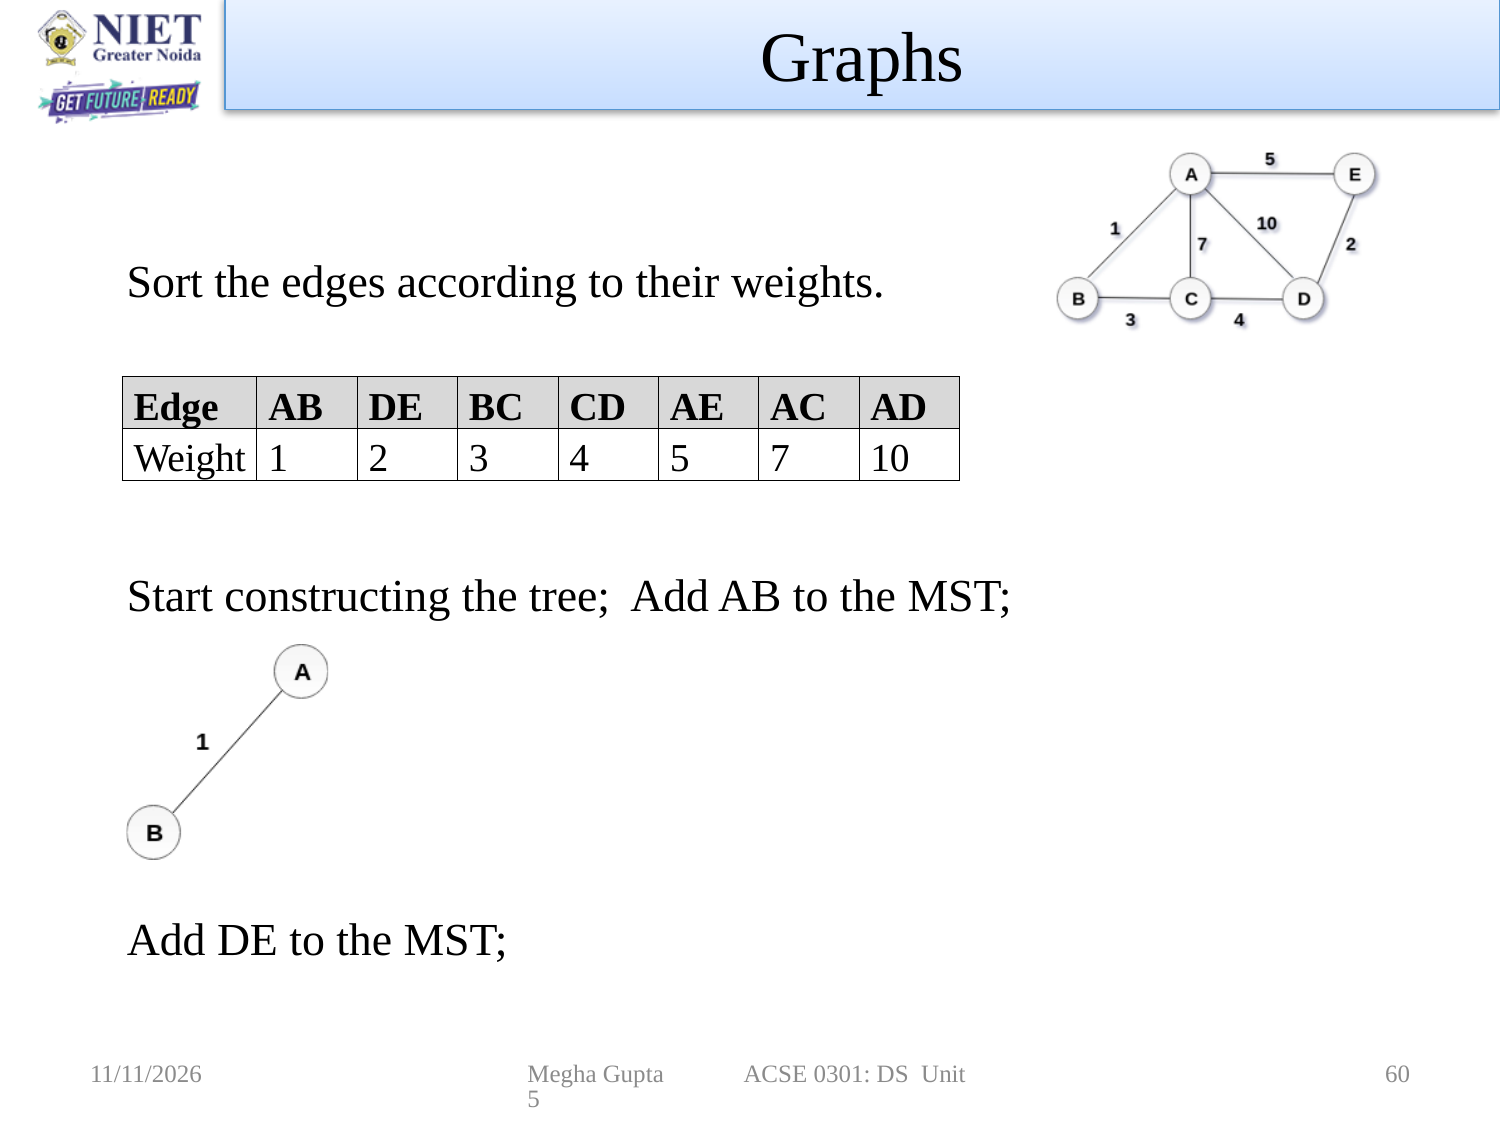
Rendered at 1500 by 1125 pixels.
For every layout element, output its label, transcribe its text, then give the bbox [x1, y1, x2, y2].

slide_number 60 [1074, 1042, 1425, 1103]
table_header AB [257, 377, 357, 428]
picture [0, 0, 238, 135]
table_header DE [358, 377, 457, 428]
table_cell Weight [123, 429, 256, 480]
table_header AD [860, 377, 959, 428]
text_box Add DE to the MST; [125, 907, 700, 965]
table_header AC [759, 377, 859, 428]
table_header CD [559, 377, 658, 428]
table_header AE [659, 377, 758, 428]
picture [1038, 129, 1432, 351]
text_box Start constructing the tree; Add AB to the MST; [125, 537, 1125, 621]
table_cell 10 [860, 429, 959, 480]
table_cell 4 [559, 429, 658, 480]
table_header Edge [123, 377, 256, 428]
table_cell 2 [358, 429, 457, 480]
table_cell 7 [759, 429, 859, 480]
text_box [126, 644, 329, 860]
table_header BC [458, 377, 558, 428]
text_box Sort the edges according to their weights. [124, 249, 1013, 307]
footer Megha Gupta ACSE 0301: DS Unit 5 [512, 1042, 988, 1103]
table_cell 5 [659, 429, 758, 480]
table_cell 1 [257, 429, 357, 480]
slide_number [75, 1042, 425, 1103]
table_cell 3 [458, 429, 558, 480]
text_box Graphs [238, 0, 1500, 110]
